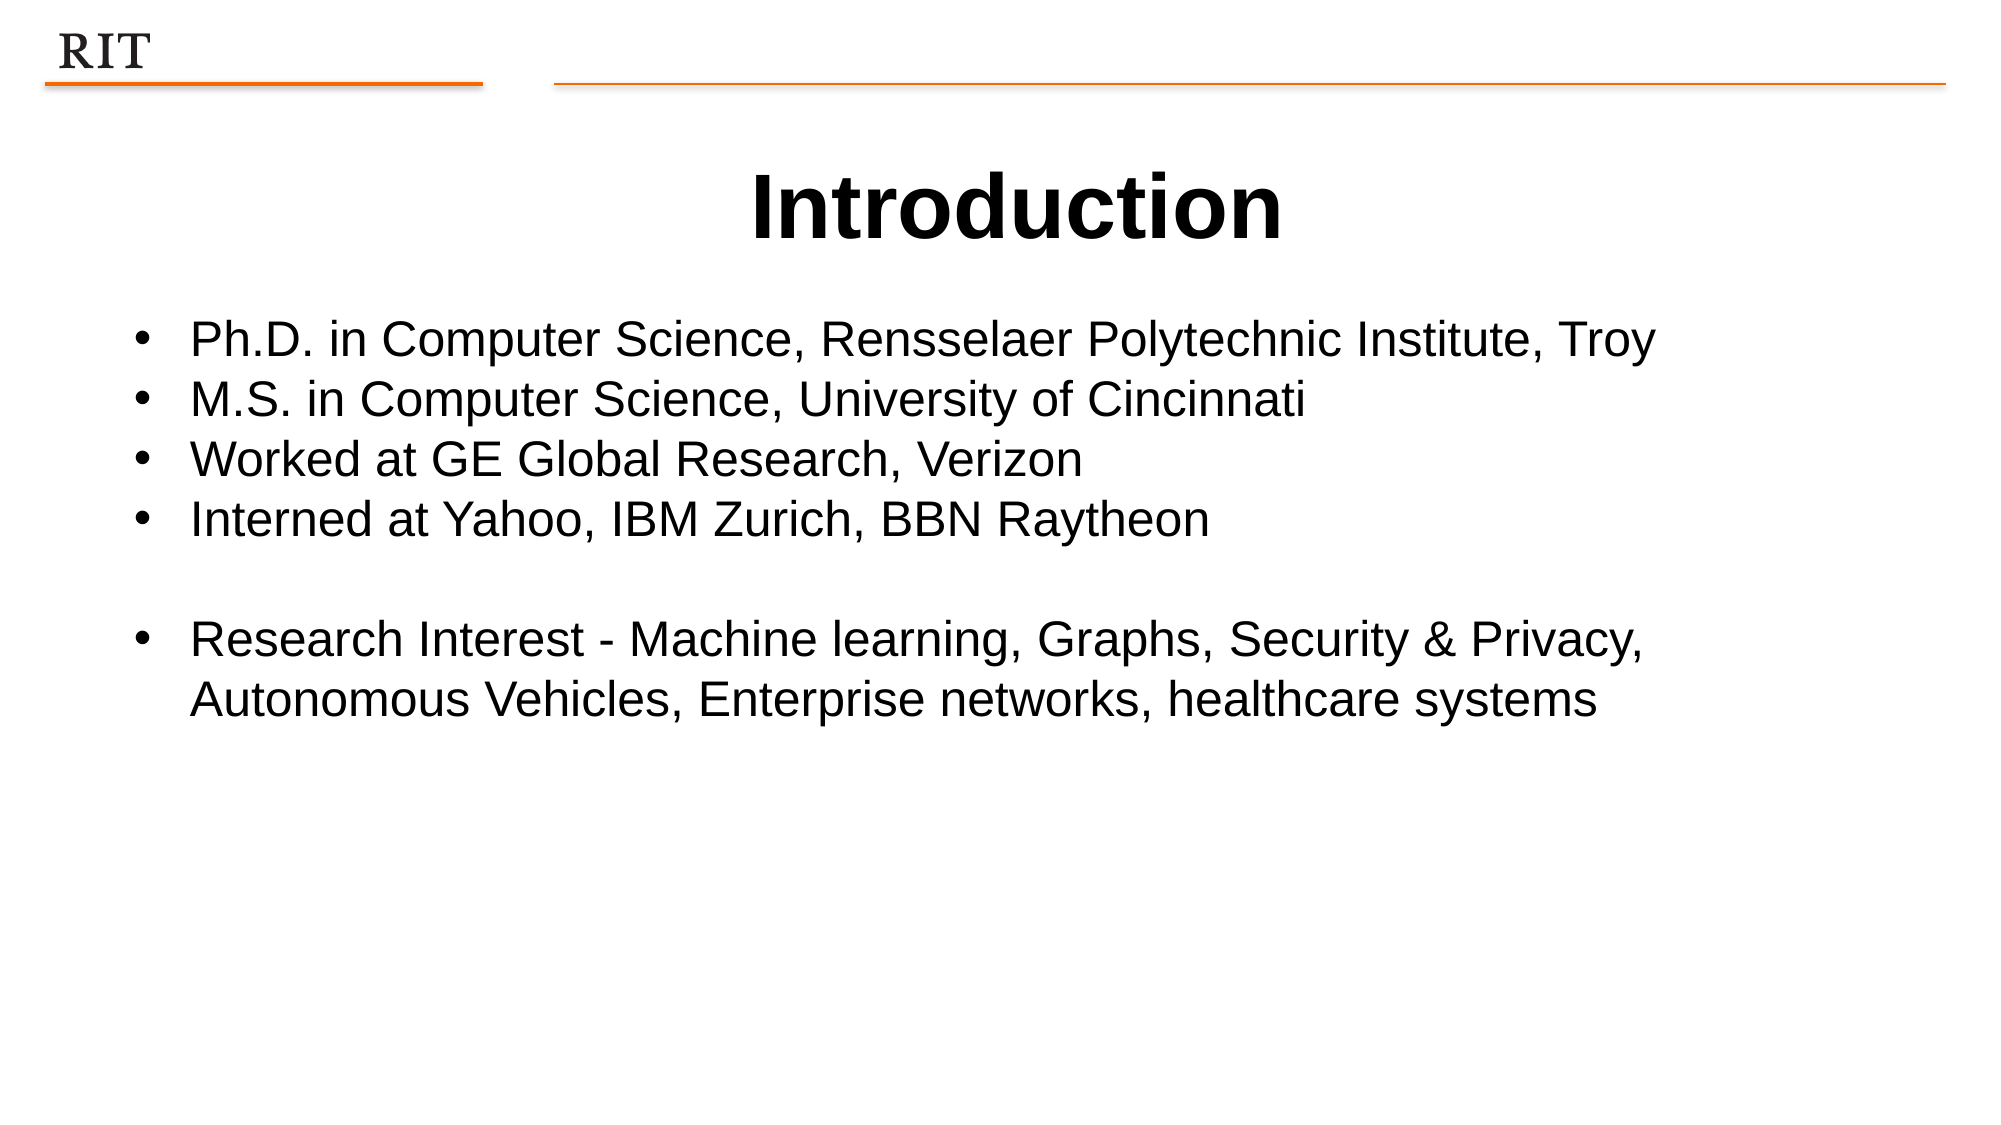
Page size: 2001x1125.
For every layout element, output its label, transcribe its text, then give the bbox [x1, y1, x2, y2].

title Introduction [117, 114, 1918, 290]
text_box Ph.D. in Computer Science, Rensselaer Polytechnic Institute, Troy M.S. in Computer Science, University of Cincinnati Worked at GE Global Research, Verizon Interned at Yahoo, IBM Zurich, BBN Raytheon Research Interest - Machine learning, Graphs, Security & Privacy, Autonomous Vehicles, Enterprise networks, healthcare systems [97, 286, 1848, 972]
